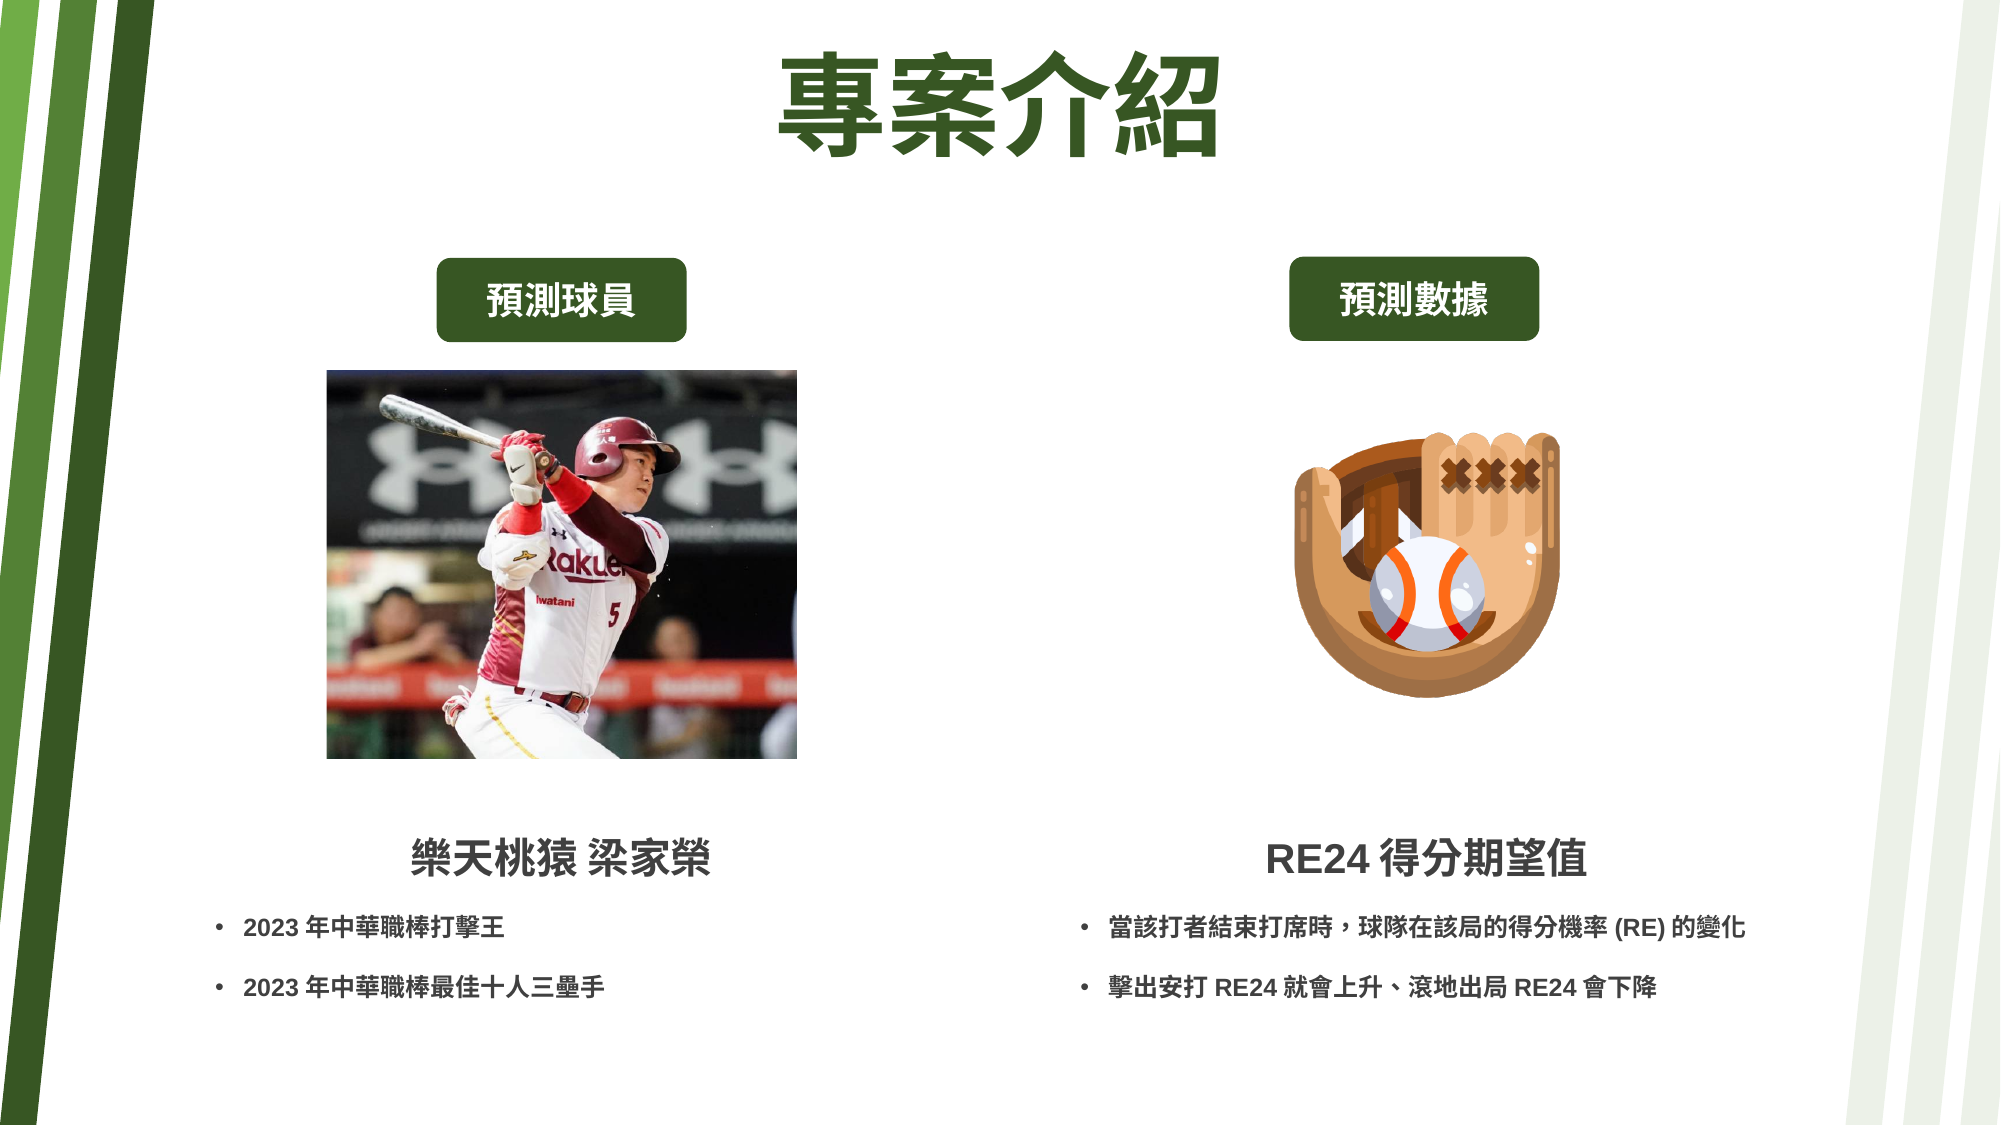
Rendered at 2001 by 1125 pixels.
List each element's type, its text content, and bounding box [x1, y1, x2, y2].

text_box 樂天桃猿 梁家榮 2023年中華職棒打擊王 2023年中華職棒最佳十人三壘手 [200, 774, 923, 1009]
picture [326, 370, 797, 759]
text_box RE24得分期望值 當該打者結束打席時，球隊在該局的得分機率(RE)的變化 擊出安打RE24就會上升、滾地出局RE24會下降 [1065, 774, 1789, 1009]
text_box 預測數據 [1288, 255, 1541, 343]
picture [1289, 427, 1565, 703]
text_box 預測球員 [435, 256, 688, 344]
list 專案介紹 [121, 51, 1879, 171]
